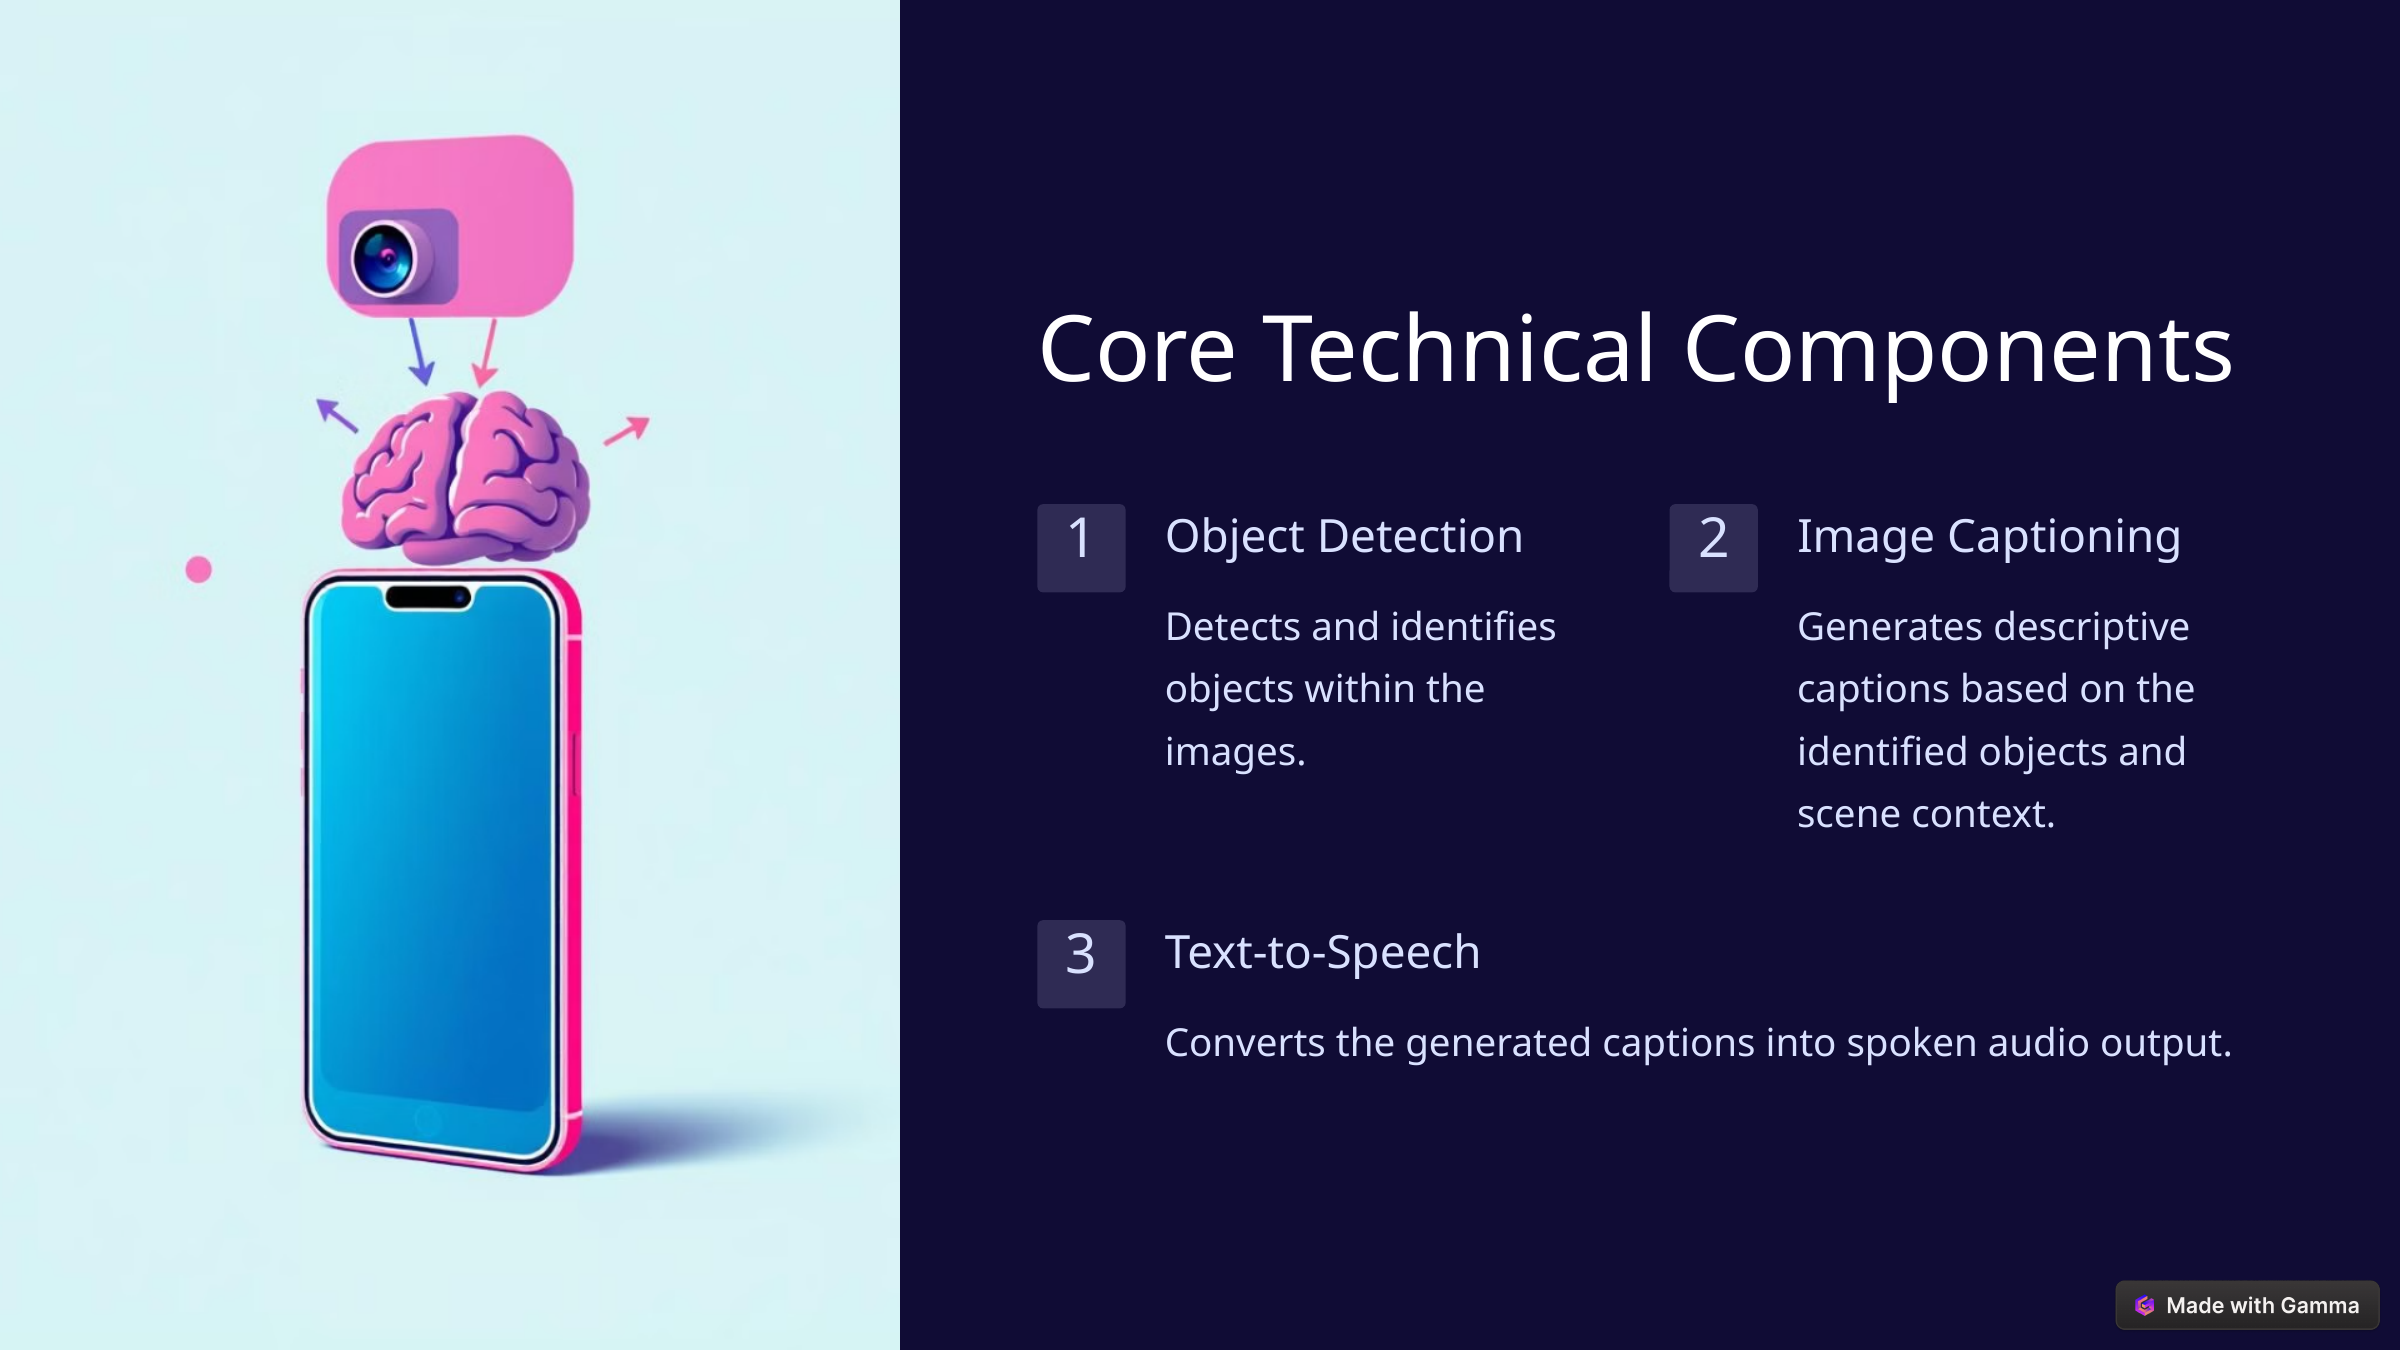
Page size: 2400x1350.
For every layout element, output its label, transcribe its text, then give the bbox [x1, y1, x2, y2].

text_box Core Technical Components [1037, 285, 2187, 402]
text_box Detects and identifies objects within the images. [1164, 585, 1631, 774]
text_box 2 [1686, 513, 1742, 583]
text_box Object Detection [1165, 504, 1627, 562]
text_box Image Captioning [1797, 504, 2260, 562]
picture [0, 0, 900, 1350]
text_box Text-to-Speech [1165, 920, 1627, 978]
text_box Generates descriptive captions based on the identified objects and scene context. [1797, 585, 2263, 837]
text_box [1037, 504, 1126, 593]
text_box 3 [1053, 929, 1110, 999]
text_box [1669, 504, 1758, 593]
text_box [1037, 920, 1126, 1009]
picture [2106, 1271, 2389, 1339]
text_box Converts the generated captions into spoken audio output. [1165, 1001, 2263, 1065]
text_box 1 [1053, 513, 1110, 583]
